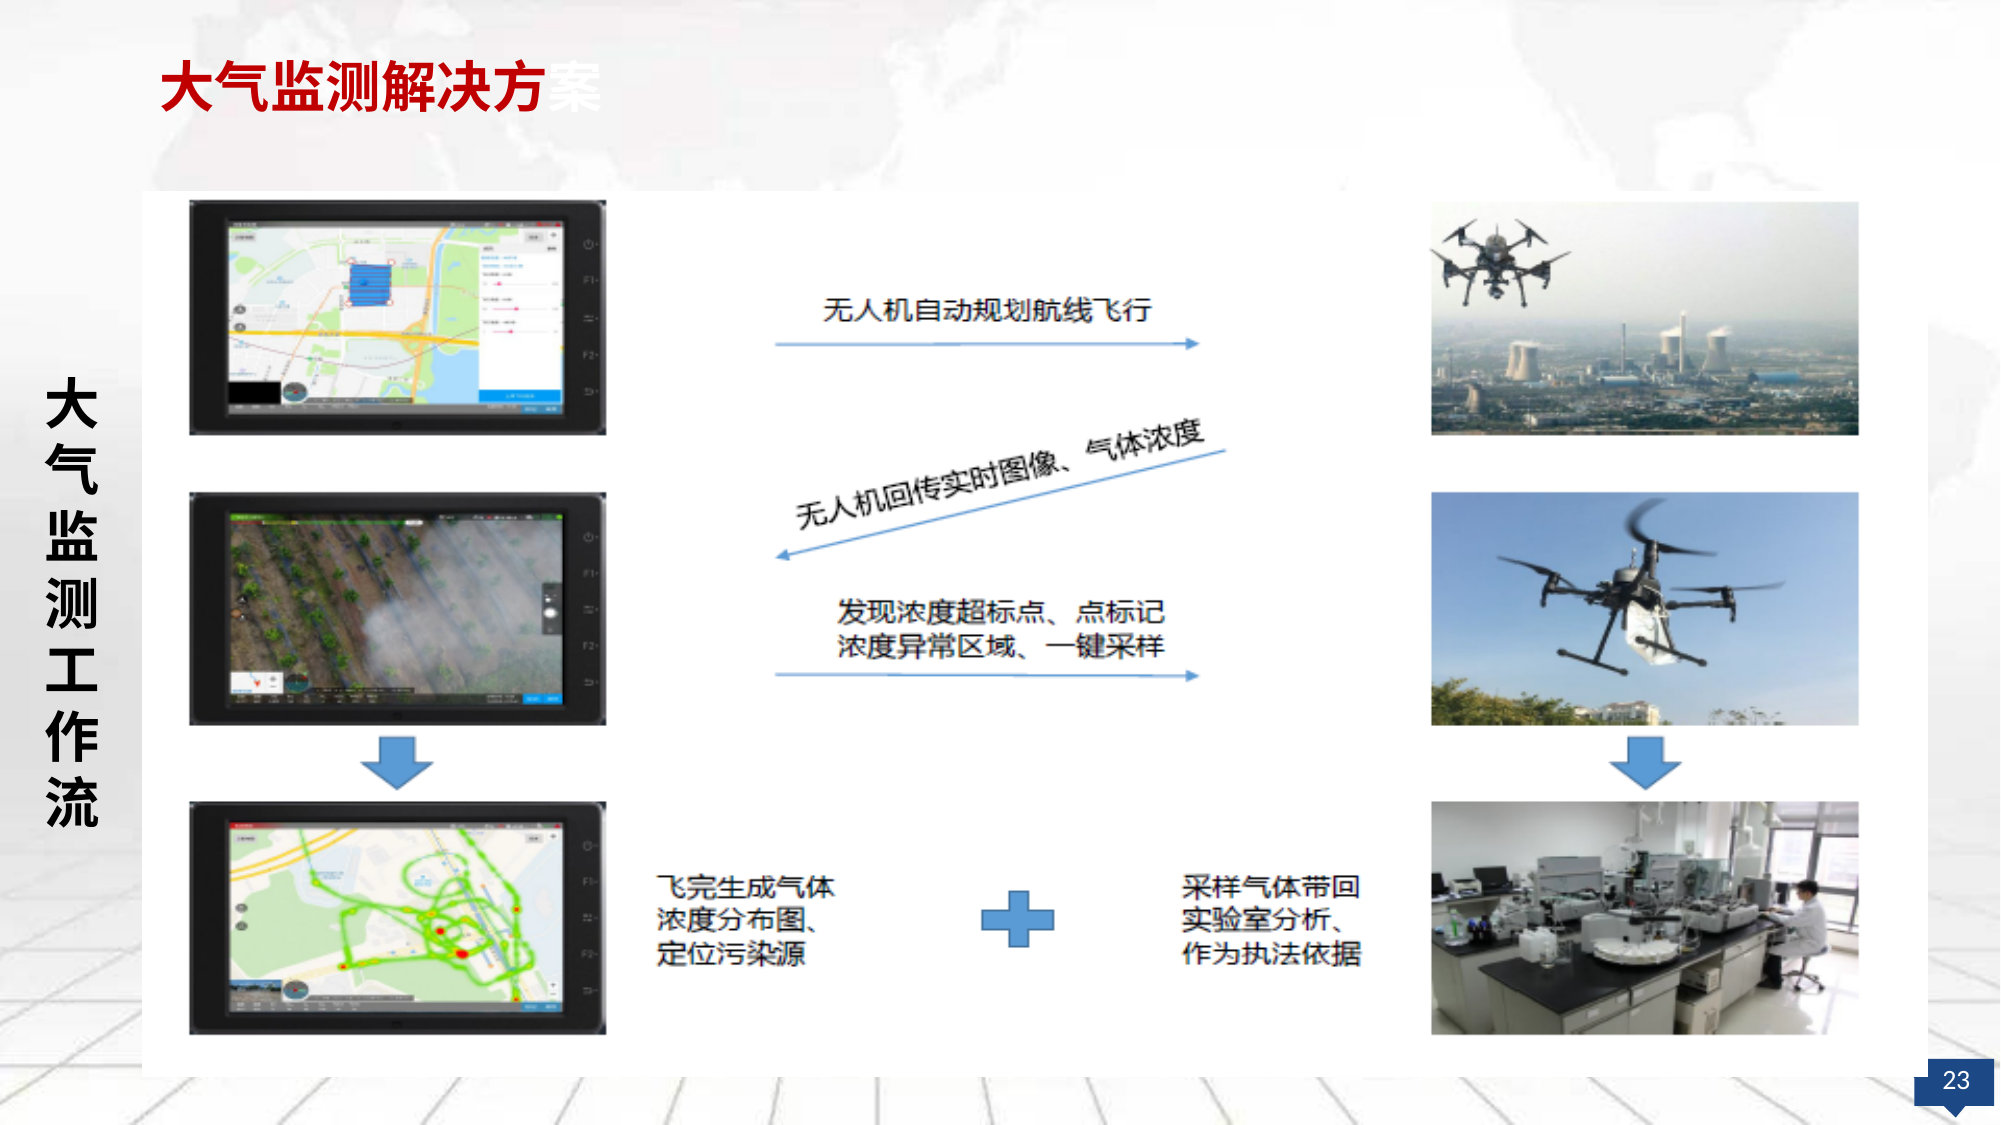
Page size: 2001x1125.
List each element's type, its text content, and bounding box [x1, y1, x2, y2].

text_box 大气监测工作流 [29, 361, 115, 843]
picture [0, 0, 2001, 1125]
text_box 大气监测解决方案 [144, 45, 619, 127]
